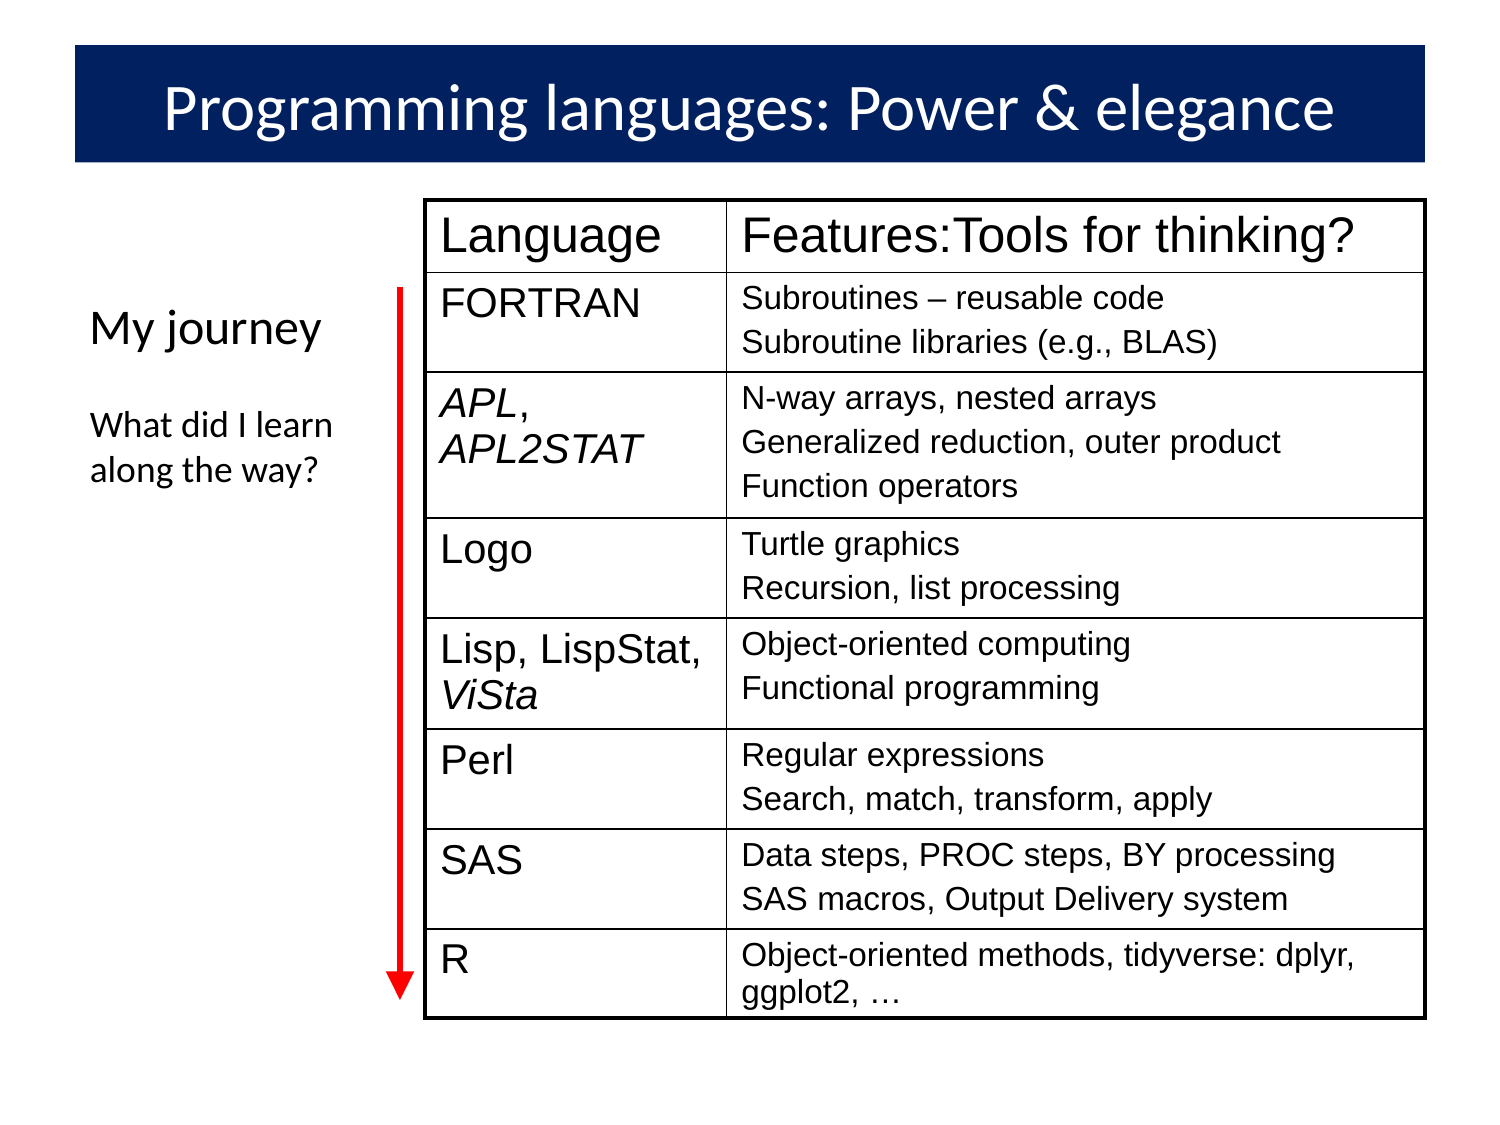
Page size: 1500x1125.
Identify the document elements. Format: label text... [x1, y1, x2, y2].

table_cell N-way arrays, nested arrays Generalized reduction, outer product Function operators [727, 373, 1423, 517]
table_cell Object-oriented computing Functional programming [727, 619, 1423, 728]
table_cell R [427, 930, 726, 1016]
table_cell Regular expressions Search, match, transform, apply [727, 730, 1423, 828]
table_cell Lisp, LispStat, ViSta [427, 619, 726, 728]
table_cell Data steps, PROC steps, BY processing SAS macros, Output Delivery system [727, 830, 1423, 928]
table_cell Turtle graphics Recursion, list processing [727, 519, 1423, 617]
table_cell Object-oriented methods, tidyverse: dplyr, ggplot2, … [727, 930, 1423, 1016]
table_cell APL, APL2STAT [427, 373, 726, 517]
title Programming languages: Power & elegance [75, 45, 1425, 163]
table_header Language [427, 202, 726, 272]
table_cell Subroutines – reusable code Subroutine libraries (e.g., BLAS) [727, 273, 1423, 371]
table_cell SAS [427, 830, 726, 928]
table_cell FORTRAN [427, 273, 726, 371]
text_box My journey What did I learn along the way? [74, 287, 375, 498]
table_cell Logo [427, 519, 726, 617]
table_header Features:Tools for thinking? [727, 202, 1423, 272]
table_cell Perl [427, 730, 726, 828]
